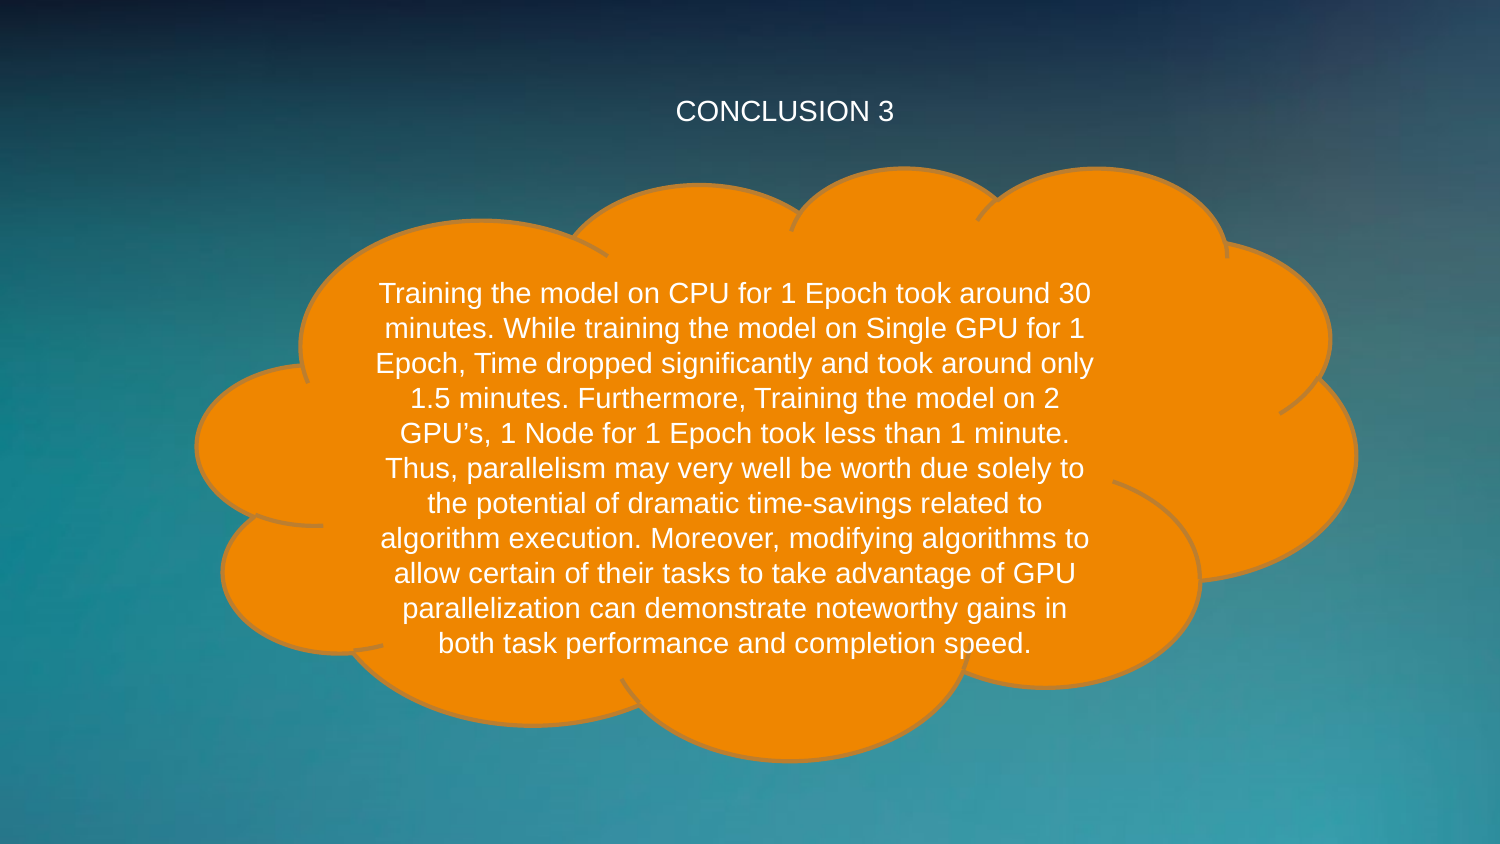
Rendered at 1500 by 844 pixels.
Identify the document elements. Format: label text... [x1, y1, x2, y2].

picture [0, 0, 1500, 844]
text_box CONCLUSION 3 [660, 84, 1004, 135]
text_box Training the model on CPU for 1 Epoch took around 30 minutes. While training the model on Single GPU for 1 Epoch, Time dropped significantly and took around only 1.5 minutes. Furthermore, Training the model on 2 GPU’s, 1 Node for 1 Epoch took less than 1 minute. Thus, parallelism may very well be worth due solely to the potential of dramatic time-savings related to algorithm execution. Moreover, modifying algorithms to allow certain of their tasks to take advantage of GPU parallelization can demonstrate noteworthy gains in both task performance and completion speed. [194, 166, 1359, 764]
